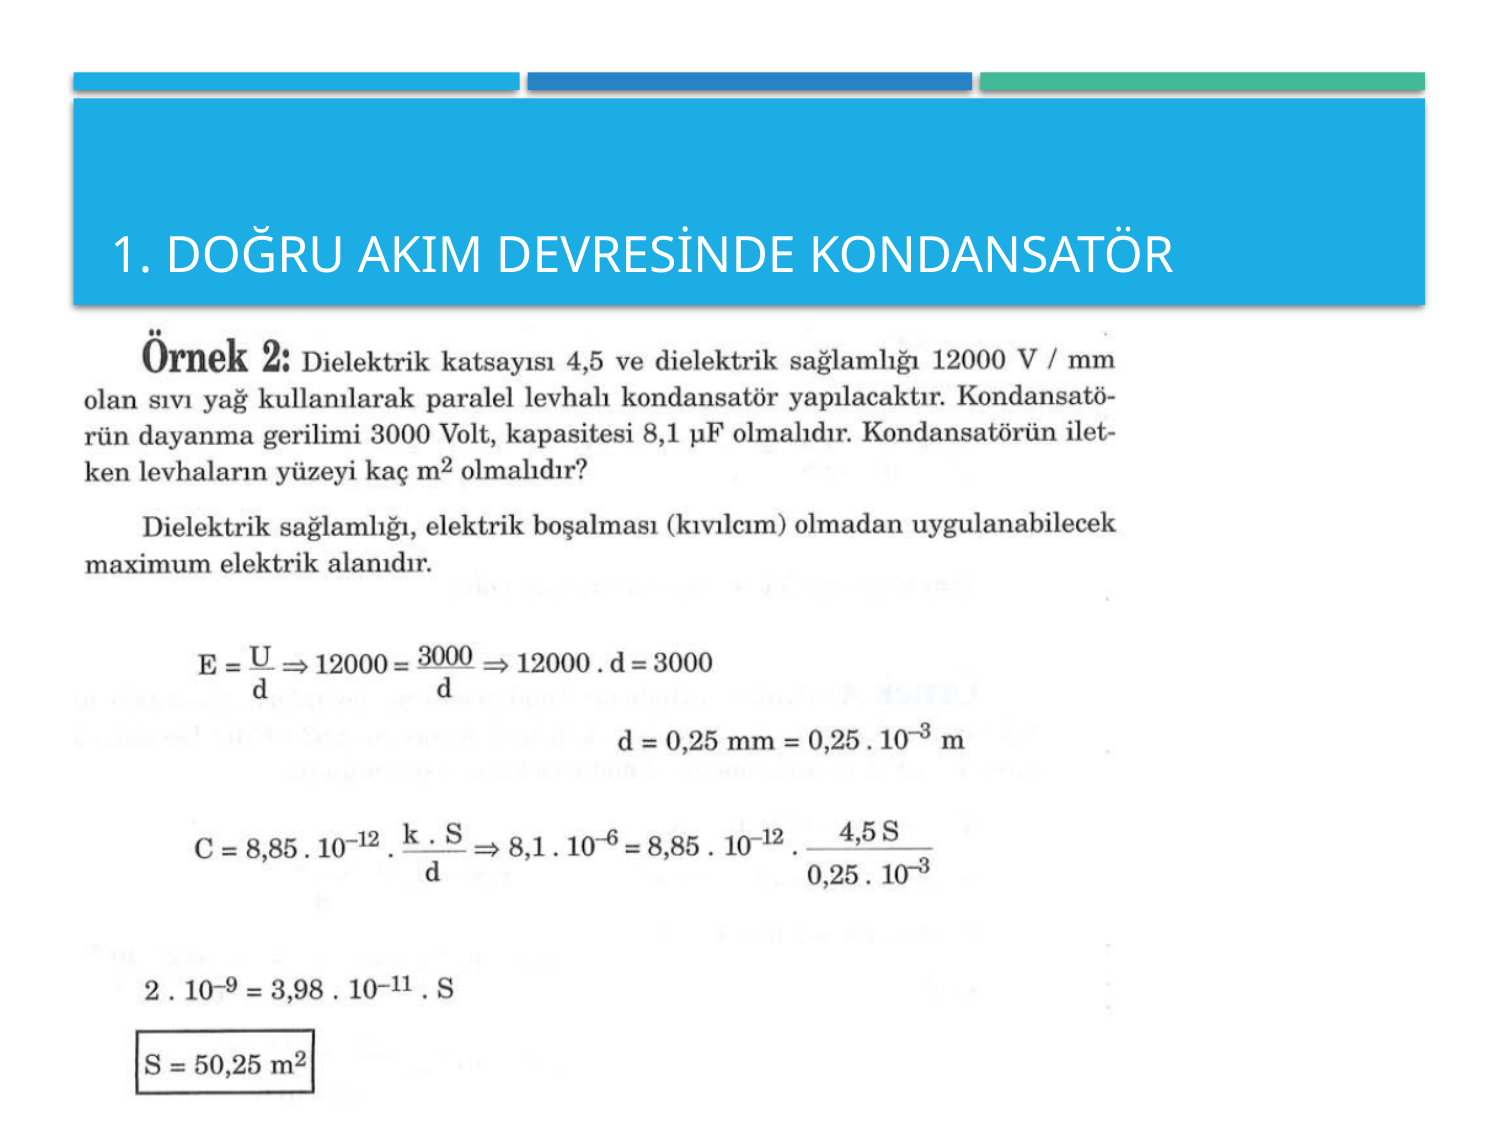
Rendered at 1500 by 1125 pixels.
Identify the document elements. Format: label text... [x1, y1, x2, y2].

picture [74, 317, 1150, 1125]
title 1. DOĞRU AKIM DEVRESİNDE KONDANSATÖR [95, 112, 1406, 291]
